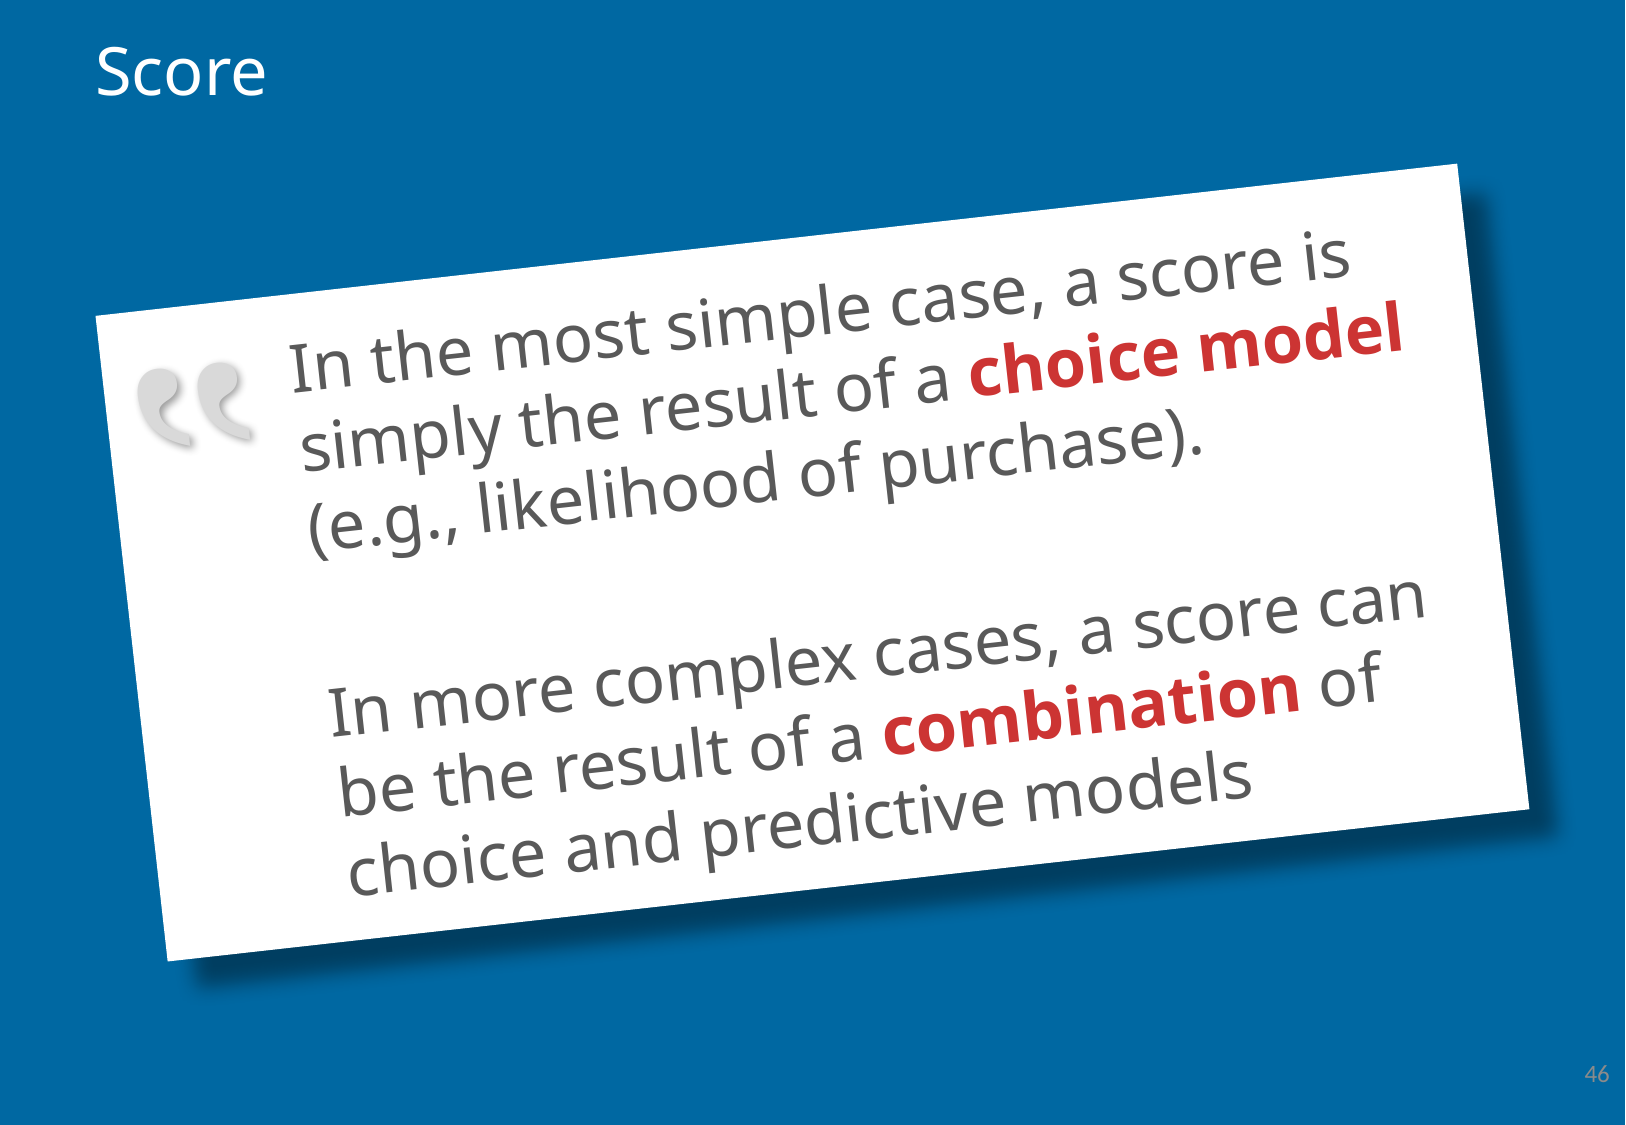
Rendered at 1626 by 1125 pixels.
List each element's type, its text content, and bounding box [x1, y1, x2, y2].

list In the most simple case, a score is simply the result of a choice model (e.g., likelihood of purchase). In more complex cases, a score can be the result of a combination of choice and predictive models [269, 184, 1505, 926]
slide_number 46 [1245, 1042, 1625, 1103]
title Score [80, 0, 1543, 138]
